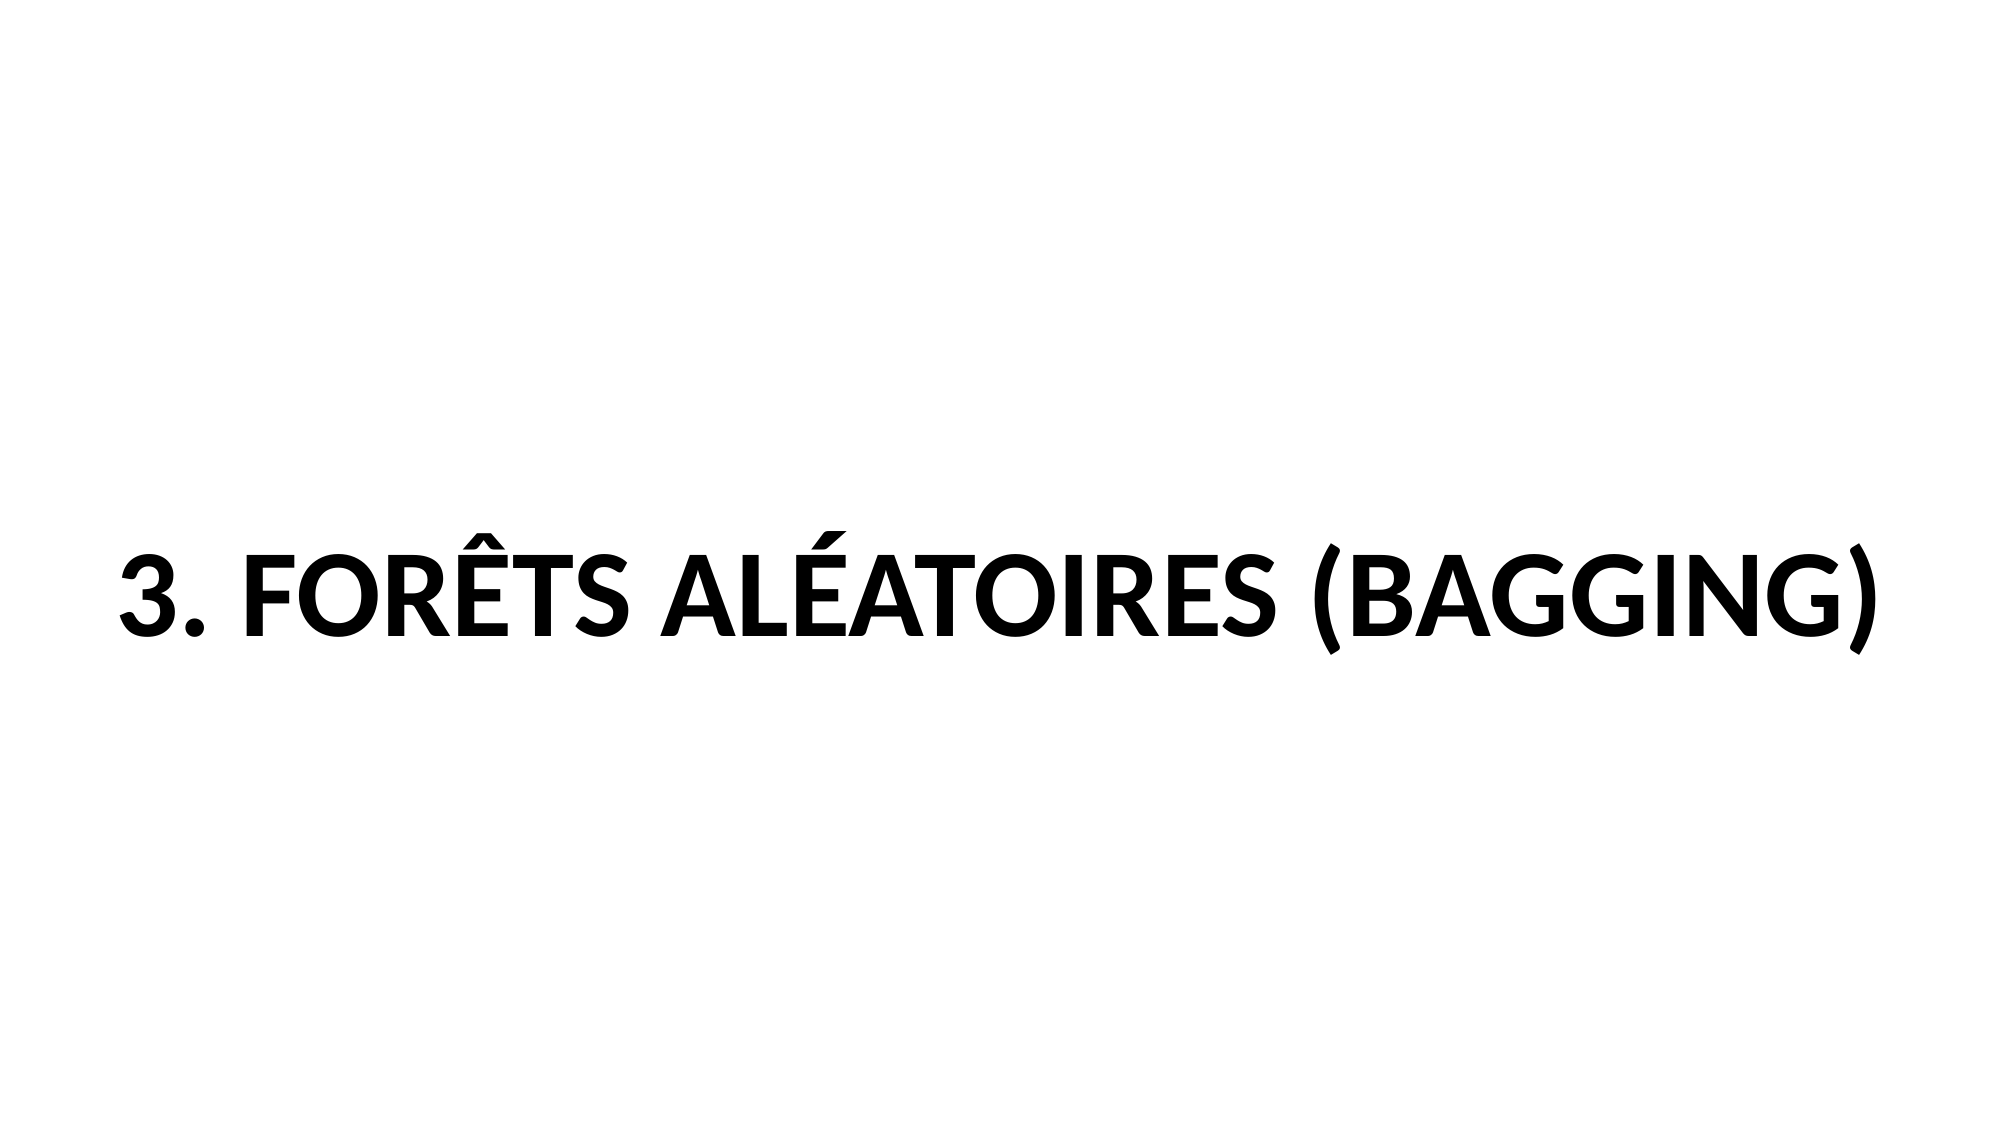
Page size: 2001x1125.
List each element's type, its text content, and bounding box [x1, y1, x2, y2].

text_box 3. FORÊTS ALÉATOIRES (BAGGING) [0, 504, 2000, 670]
